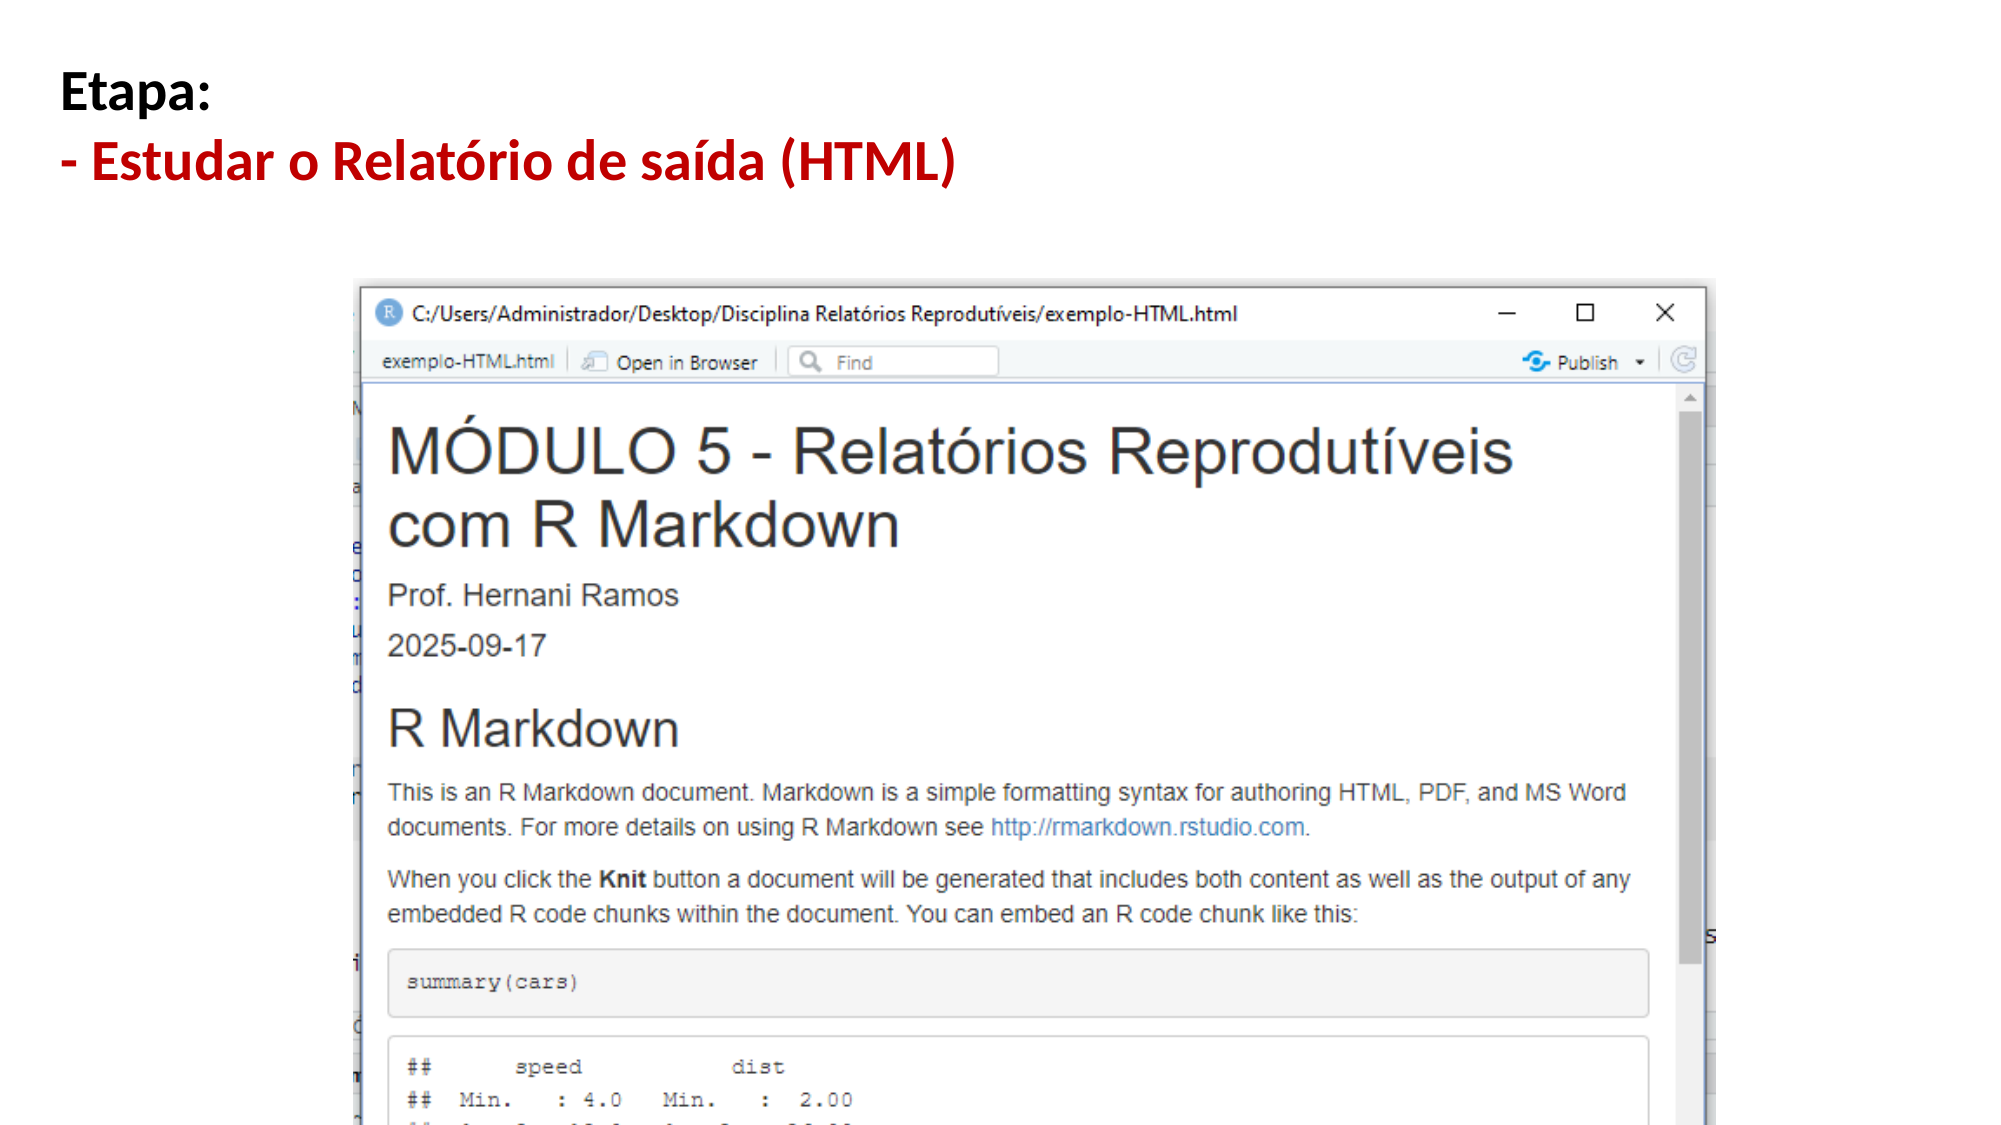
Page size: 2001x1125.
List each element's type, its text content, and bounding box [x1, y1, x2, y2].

picture [353, 278, 1716, 1125]
text_box Etapa: - Estudar o Relatório de saída (HTML) [45, 44, 1684, 200]
